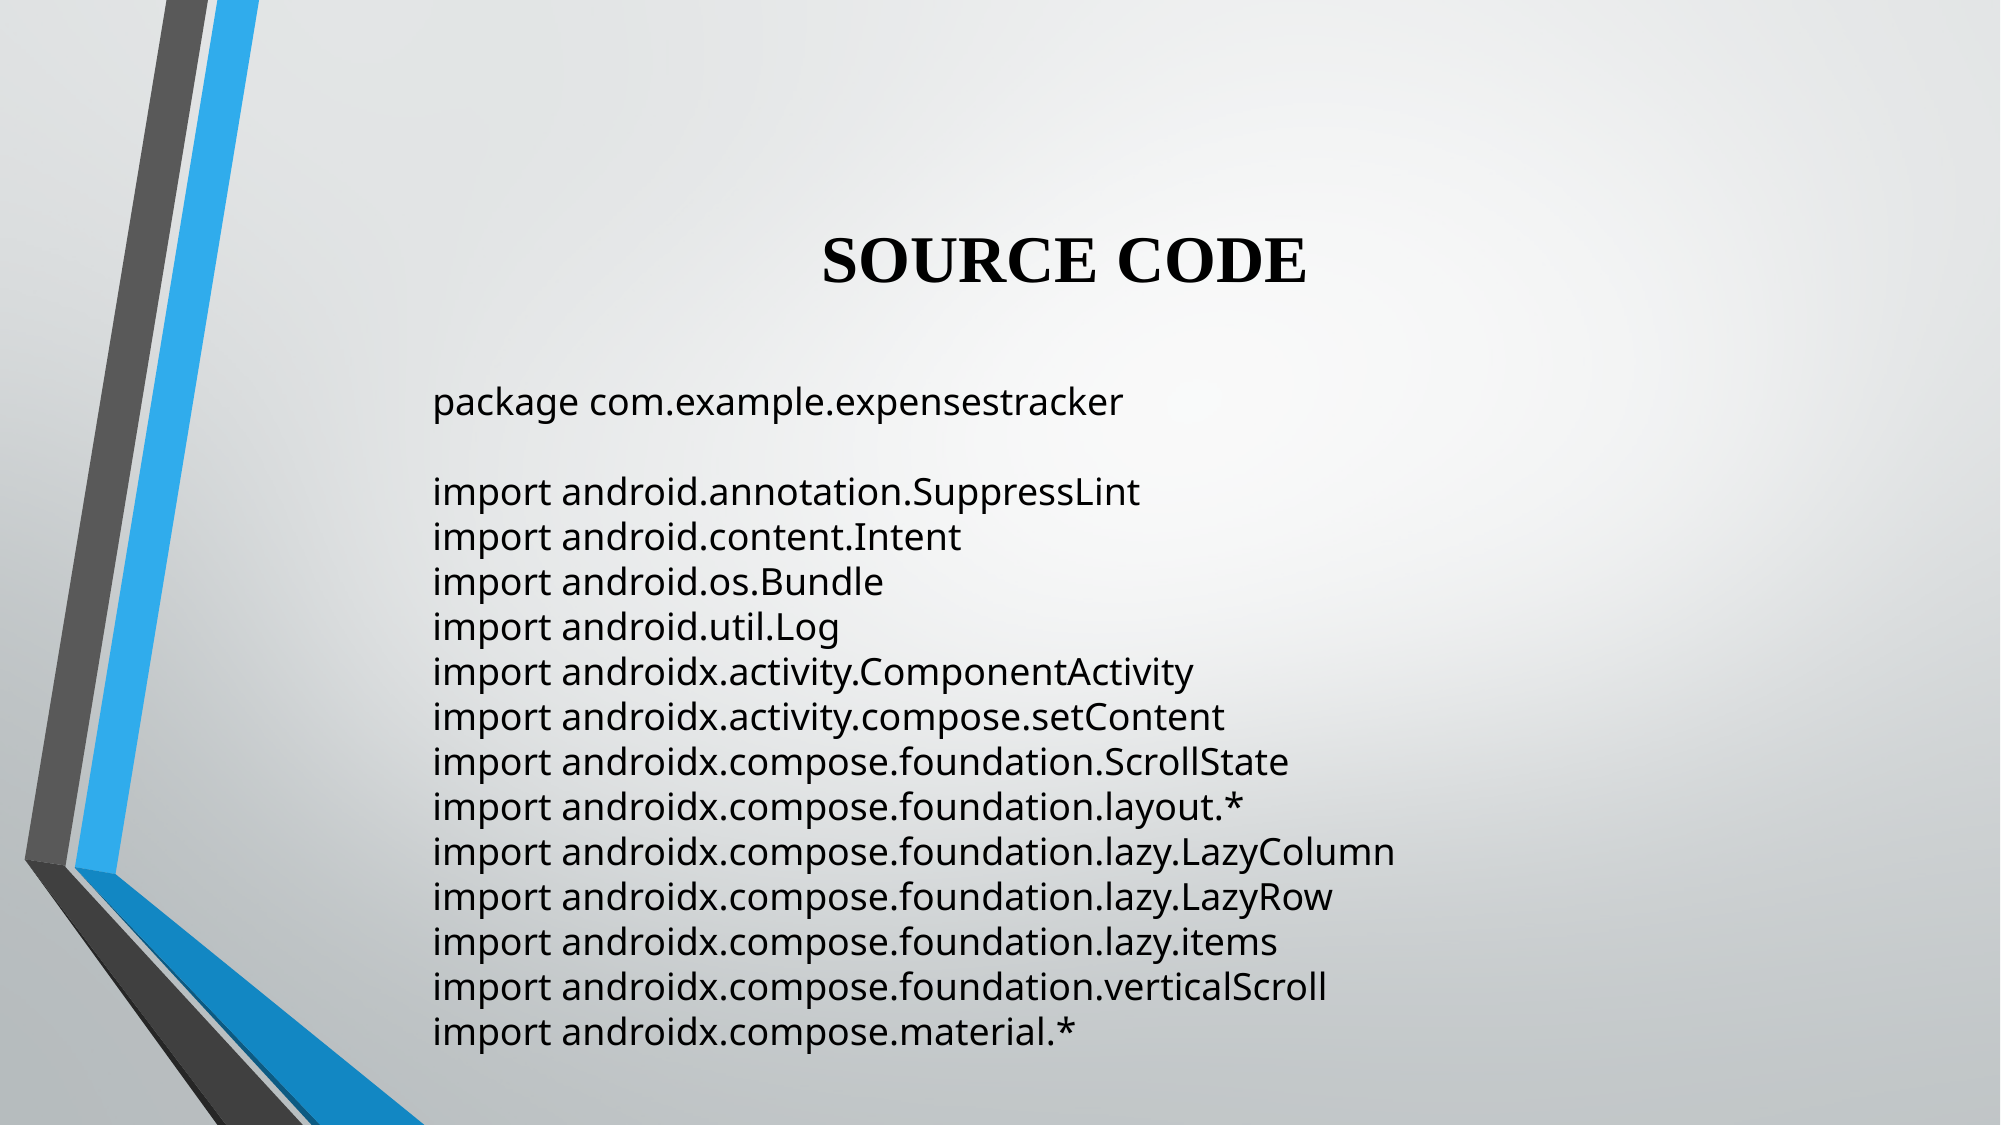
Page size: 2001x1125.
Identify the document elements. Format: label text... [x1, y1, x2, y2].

title SOURCE CODE [243, 112, 1887, 400]
text_box package com.example.expensestracker import android.annotation.SuppressLint import android.content.Intent import android.os.Bundle import android.util.Log import androidx.activity.ComponentActivity import androidx.activity.compose.setContent import androidx.compose.foundation.ScrollState import androidx.compose.foundation.layout.* import androidx.compose.foundation.lazy.LazyColumn import androidx.compose.foundation.lazy.LazyRow import androidx.compose.foundation.lazy.items import androidx.compose.foundation.verticalScroll import androidx.compose.material.* [417, 370, 1418, 1061]
